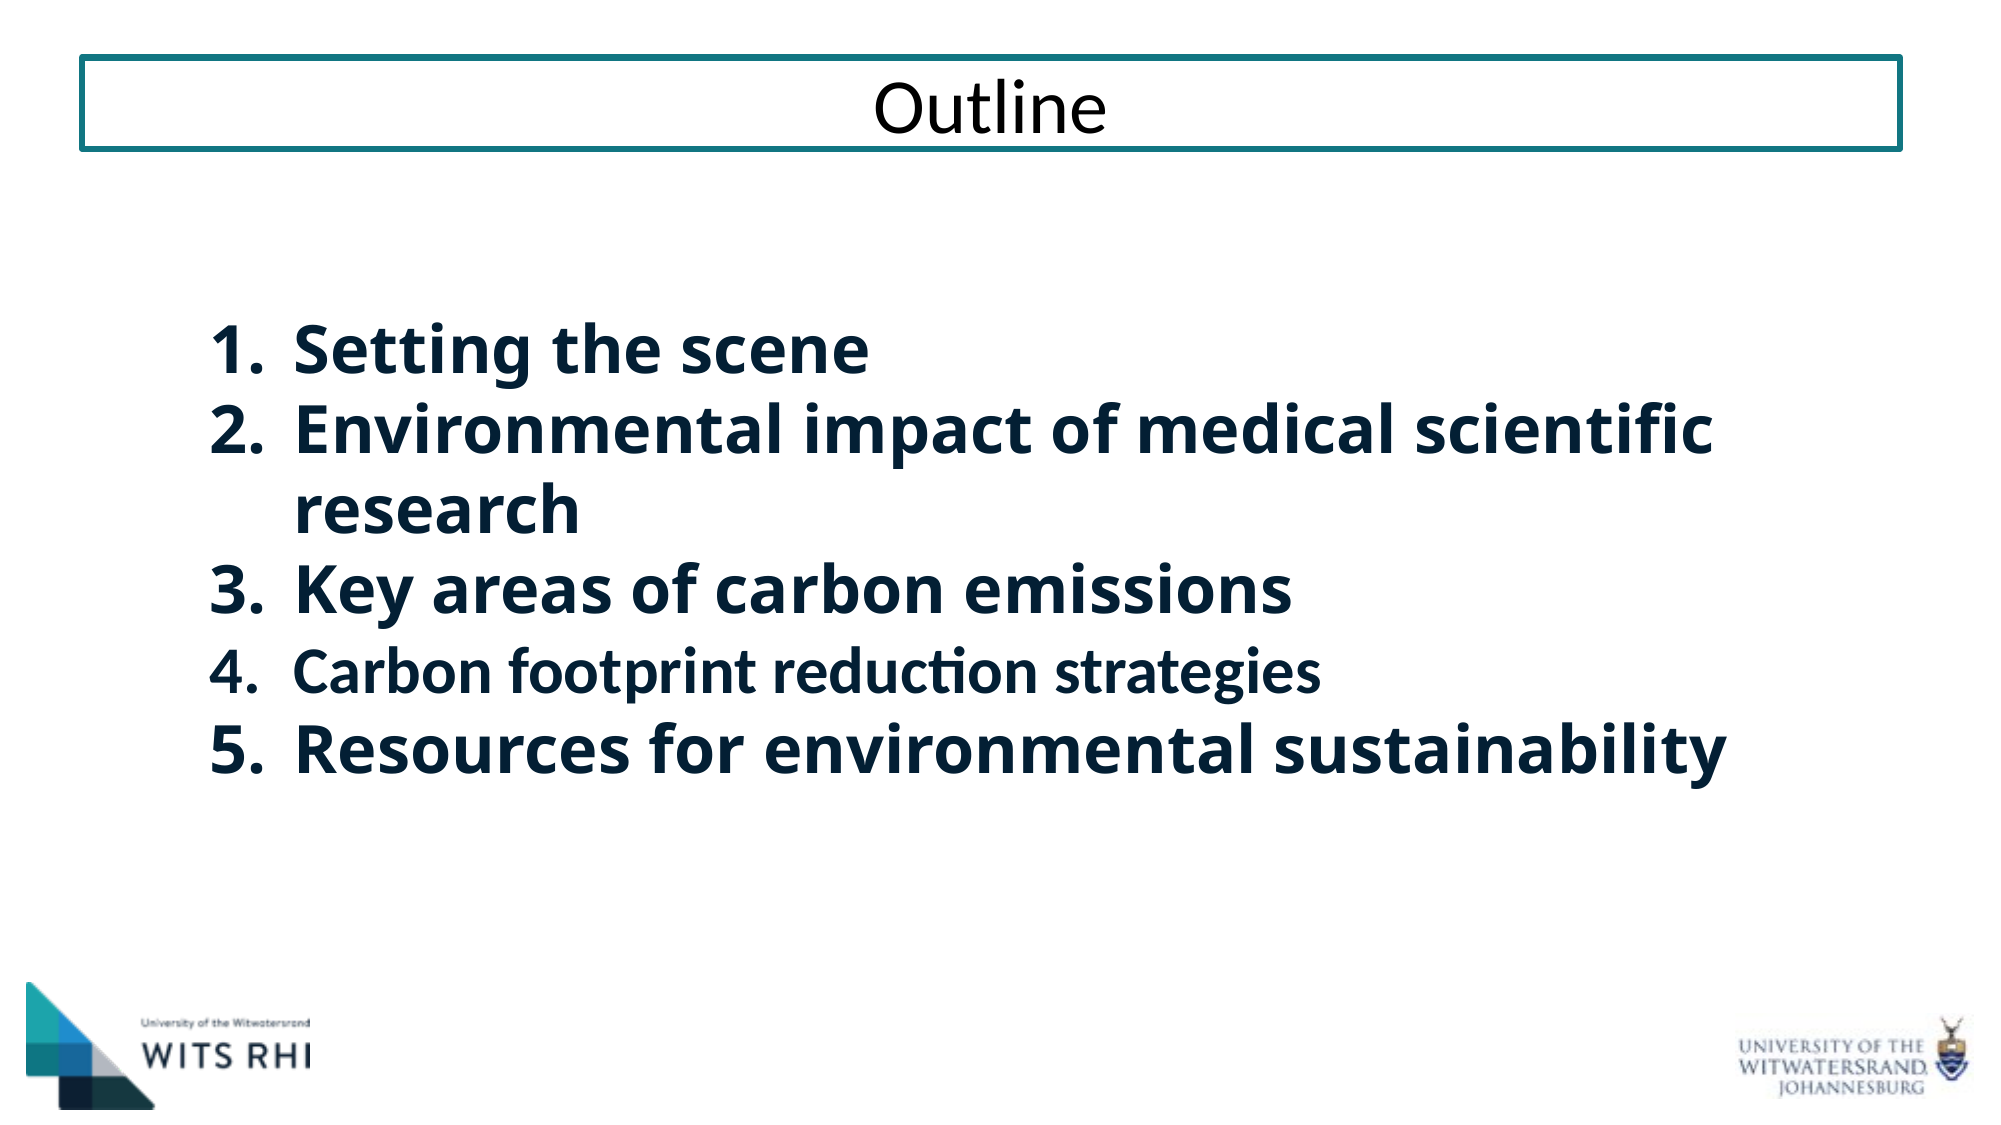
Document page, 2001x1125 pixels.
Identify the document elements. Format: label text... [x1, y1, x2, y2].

text_box Setting the scene Environmental impact of medical scientific research Key areas of carbon emissions Carbon footprint reduction strategies Resources for environmental sustainability [194, 299, 1839, 794]
picture [1735, 1013, 1974, 1099]
text_box Outline [81, 57, 1900, 149]
picture [26, 982, 310, 1110]
